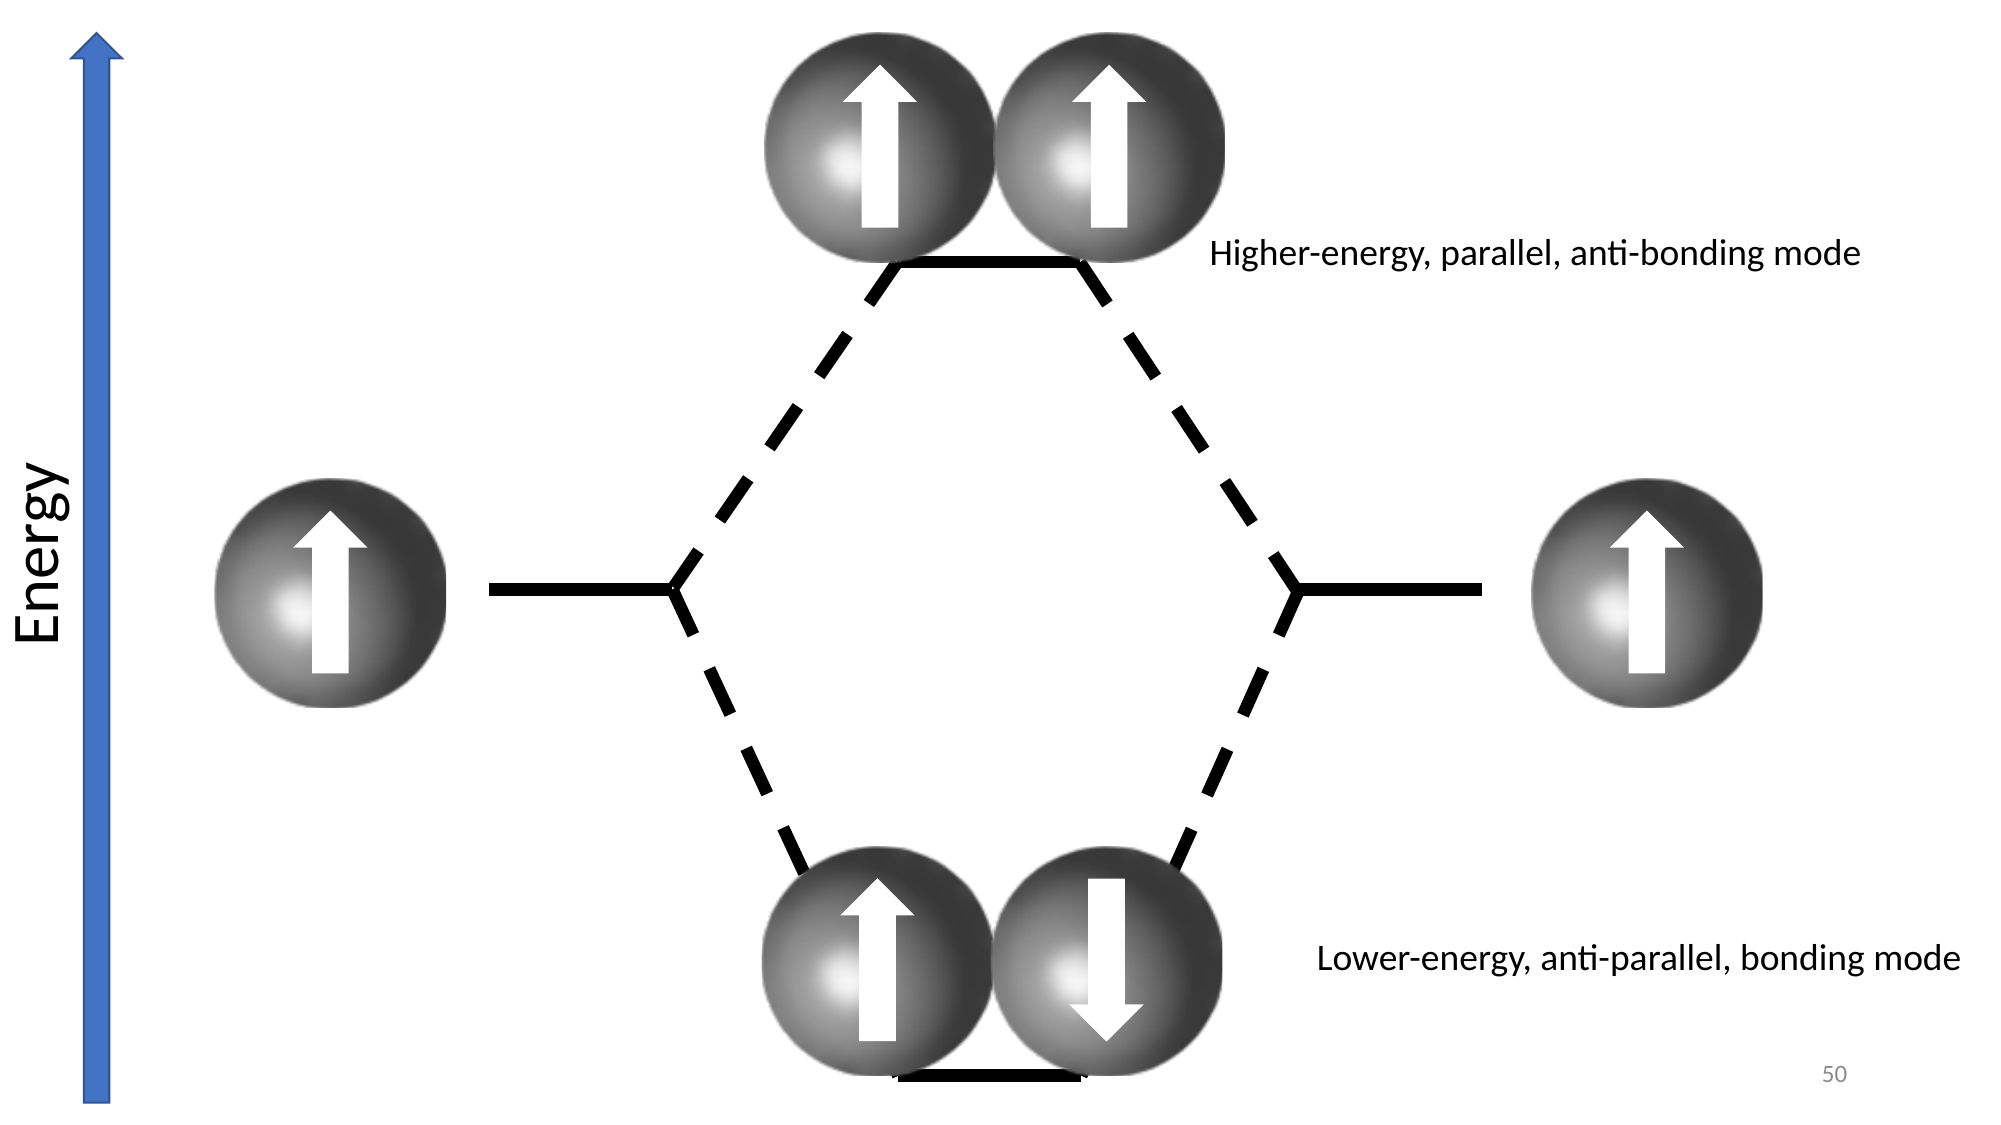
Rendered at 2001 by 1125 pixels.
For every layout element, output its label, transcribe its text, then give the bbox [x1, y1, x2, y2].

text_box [1081, 590, 1300, 1076]
picture [1530, 478, 1763, 708]
text_box [68, 31, 125, 1104]
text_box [1079, 262, 1299, 593]
picture [764, 32, 1225, 263]
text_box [672, 589, 899, 1076]
slide_number 49 [1412, 1042, 1863, 1103]
text_box Lower-energy, anti-parallel, bonding mode [1302, 925, 1977, 985]
text_box Higher-energy, parallel, anti-bonding mode [1225, 220, 1886, 281]
picture [214, 478, 447, 708]
picture [761, 846, 1223, 1076]
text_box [673, 262, 898, 588]
text_box Energy [0, 447, 80, 662]
